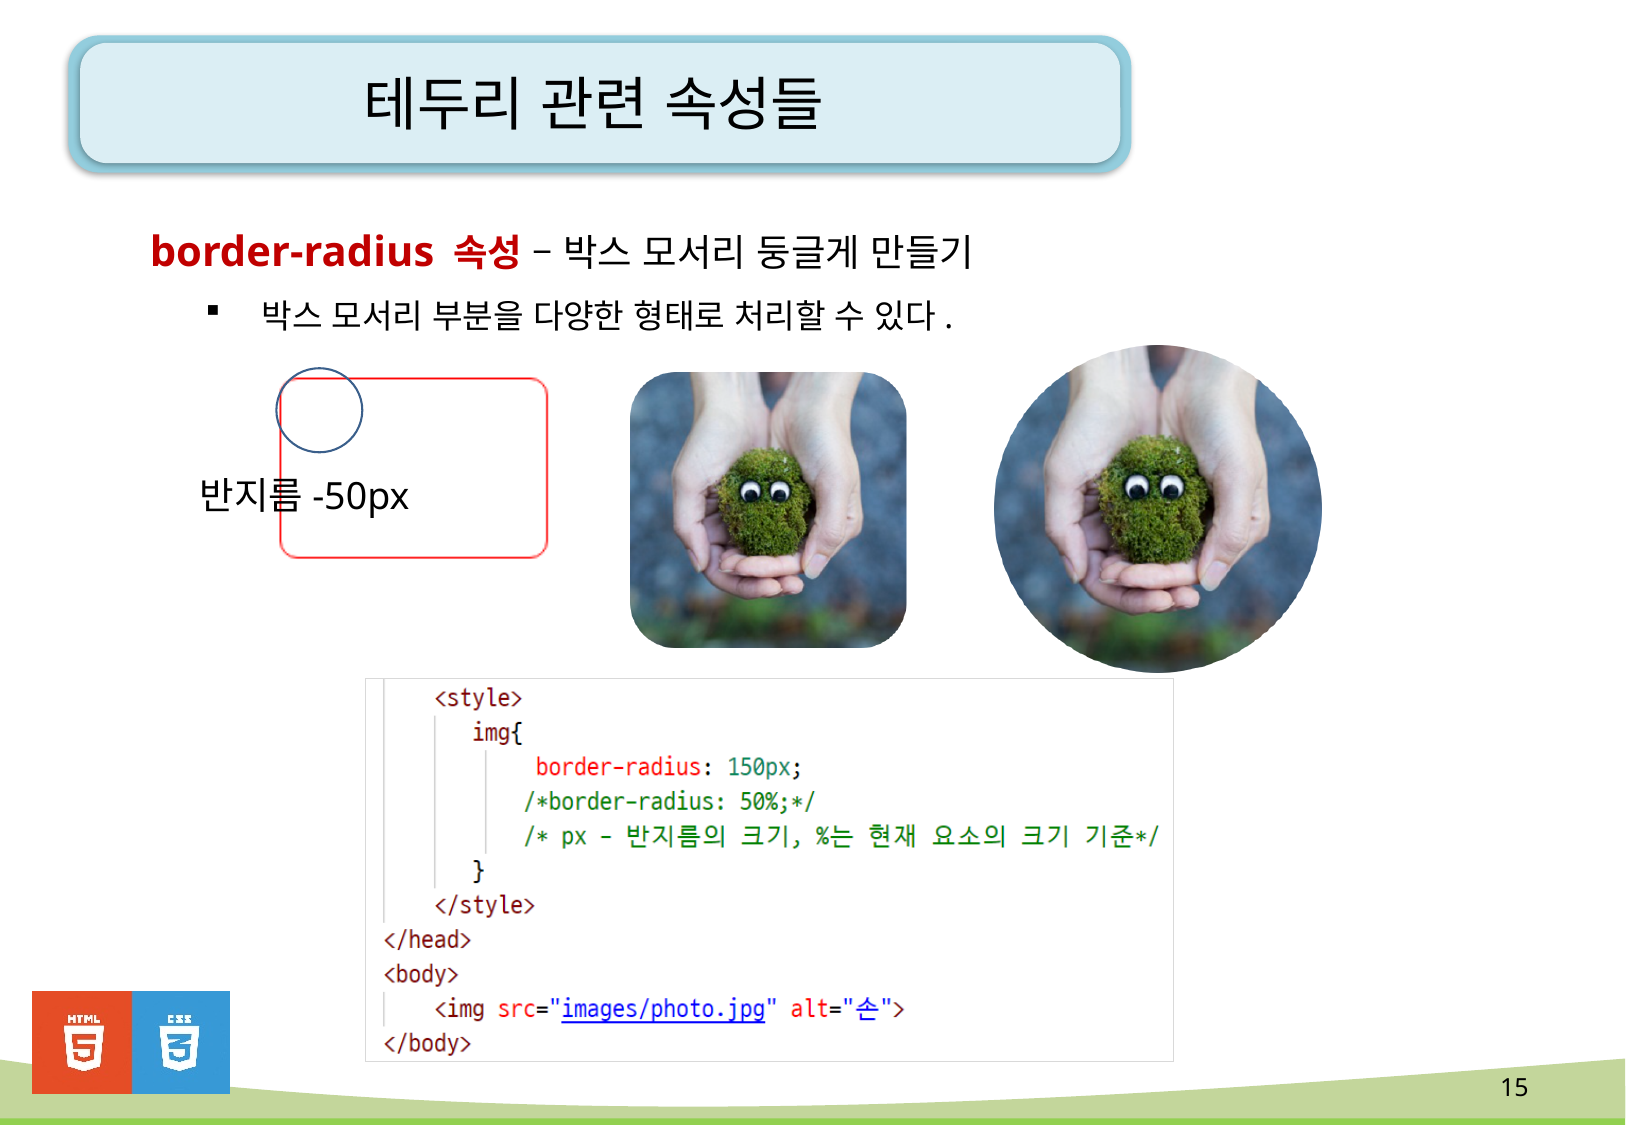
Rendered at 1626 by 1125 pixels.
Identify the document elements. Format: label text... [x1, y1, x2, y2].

text_box border-radius 속성 – 박스 모서리 둥글게 만들기 박스 모서리 부분을 다양한 형태로 처리할 수 있다. [115, 192, 1510, 343]
picture [623, 368, 916, 654]
picture [32, 991, 230, 1094]
slide_number 15 [1452, 1058, 1544, 1119]
picture [264, 362, 570, 575]
picture [365, 338, 1331, 1062]
text_box 반지름-50px [174, 464, 259, 524]
title 테두리 관련 속성들 [68, 32, 1121, 173]
